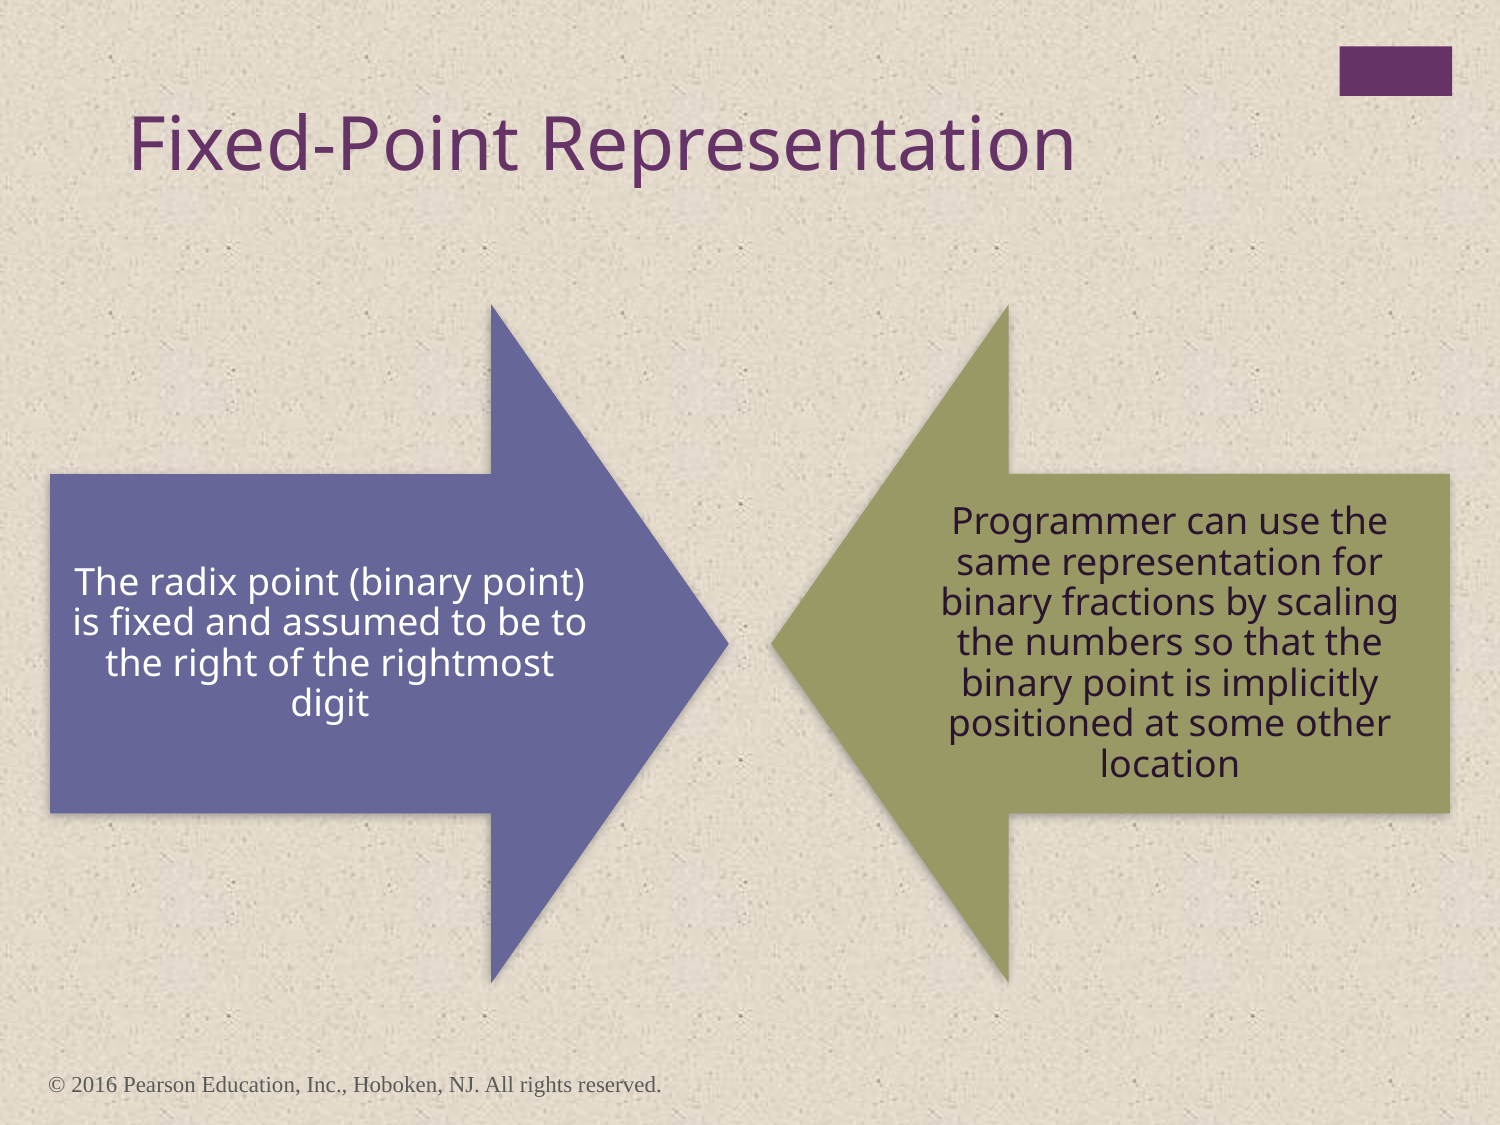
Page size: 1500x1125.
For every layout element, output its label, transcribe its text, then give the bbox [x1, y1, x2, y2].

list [49, 211, 1451, 1076]
title Fixed-Point Representation [112, 87, 1353, 209]
picture [0, 0, 1500, 1125]
footer © 2016 Pearson Education, Inc., Hoboken, NJ. All rights reserved. [33, 1053, 1038, 1114]
